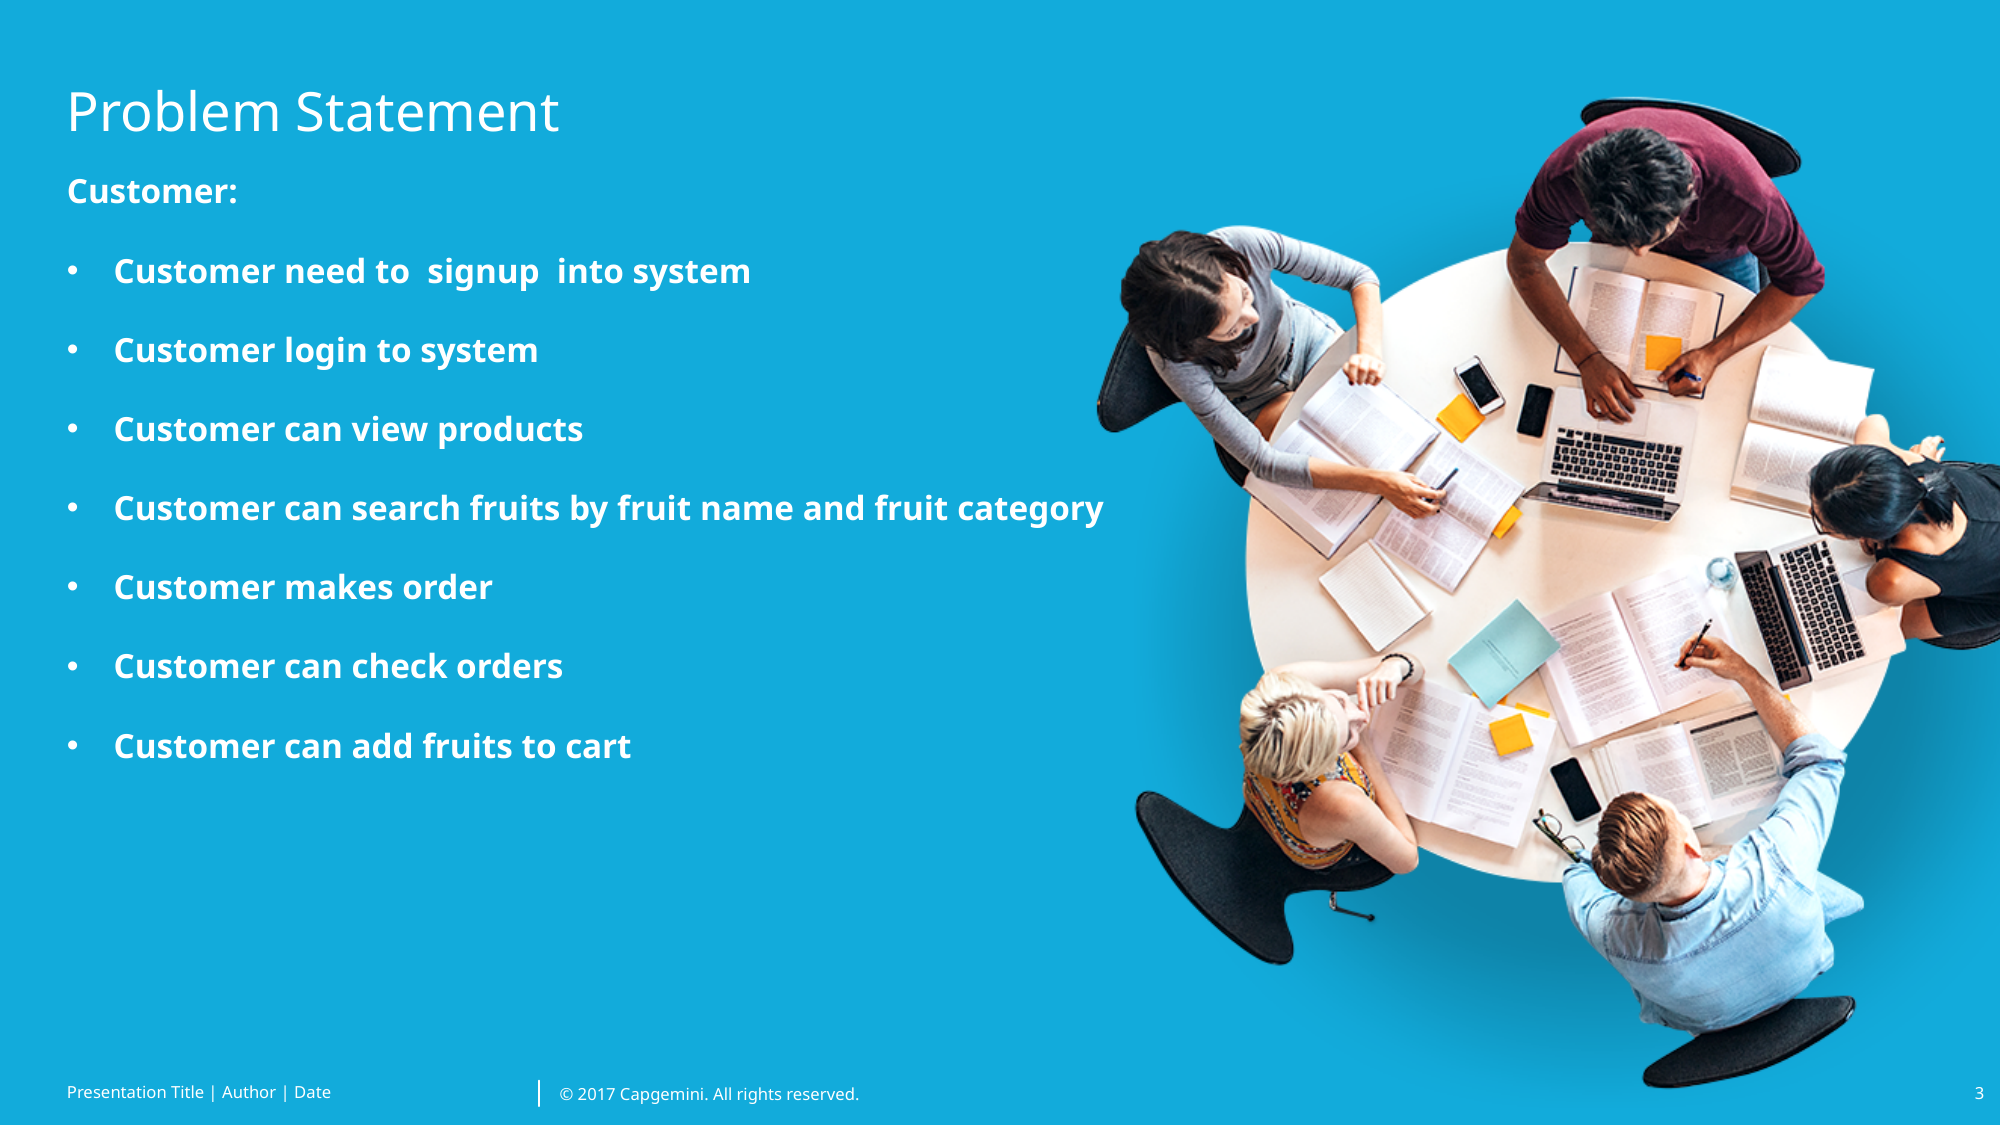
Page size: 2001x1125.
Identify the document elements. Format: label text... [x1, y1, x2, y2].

title Problem Statement [66, 35, 1715, 143]
list Customer: Customer need to signup into system Customer login to system Customer can view products Customer can search fruits by fruit name and fruit category Customer makes order Customer can check orders Customer can add fruits to cart [66, 168, 1166, 1058]
picture [697, 0, 2000, 1125]
